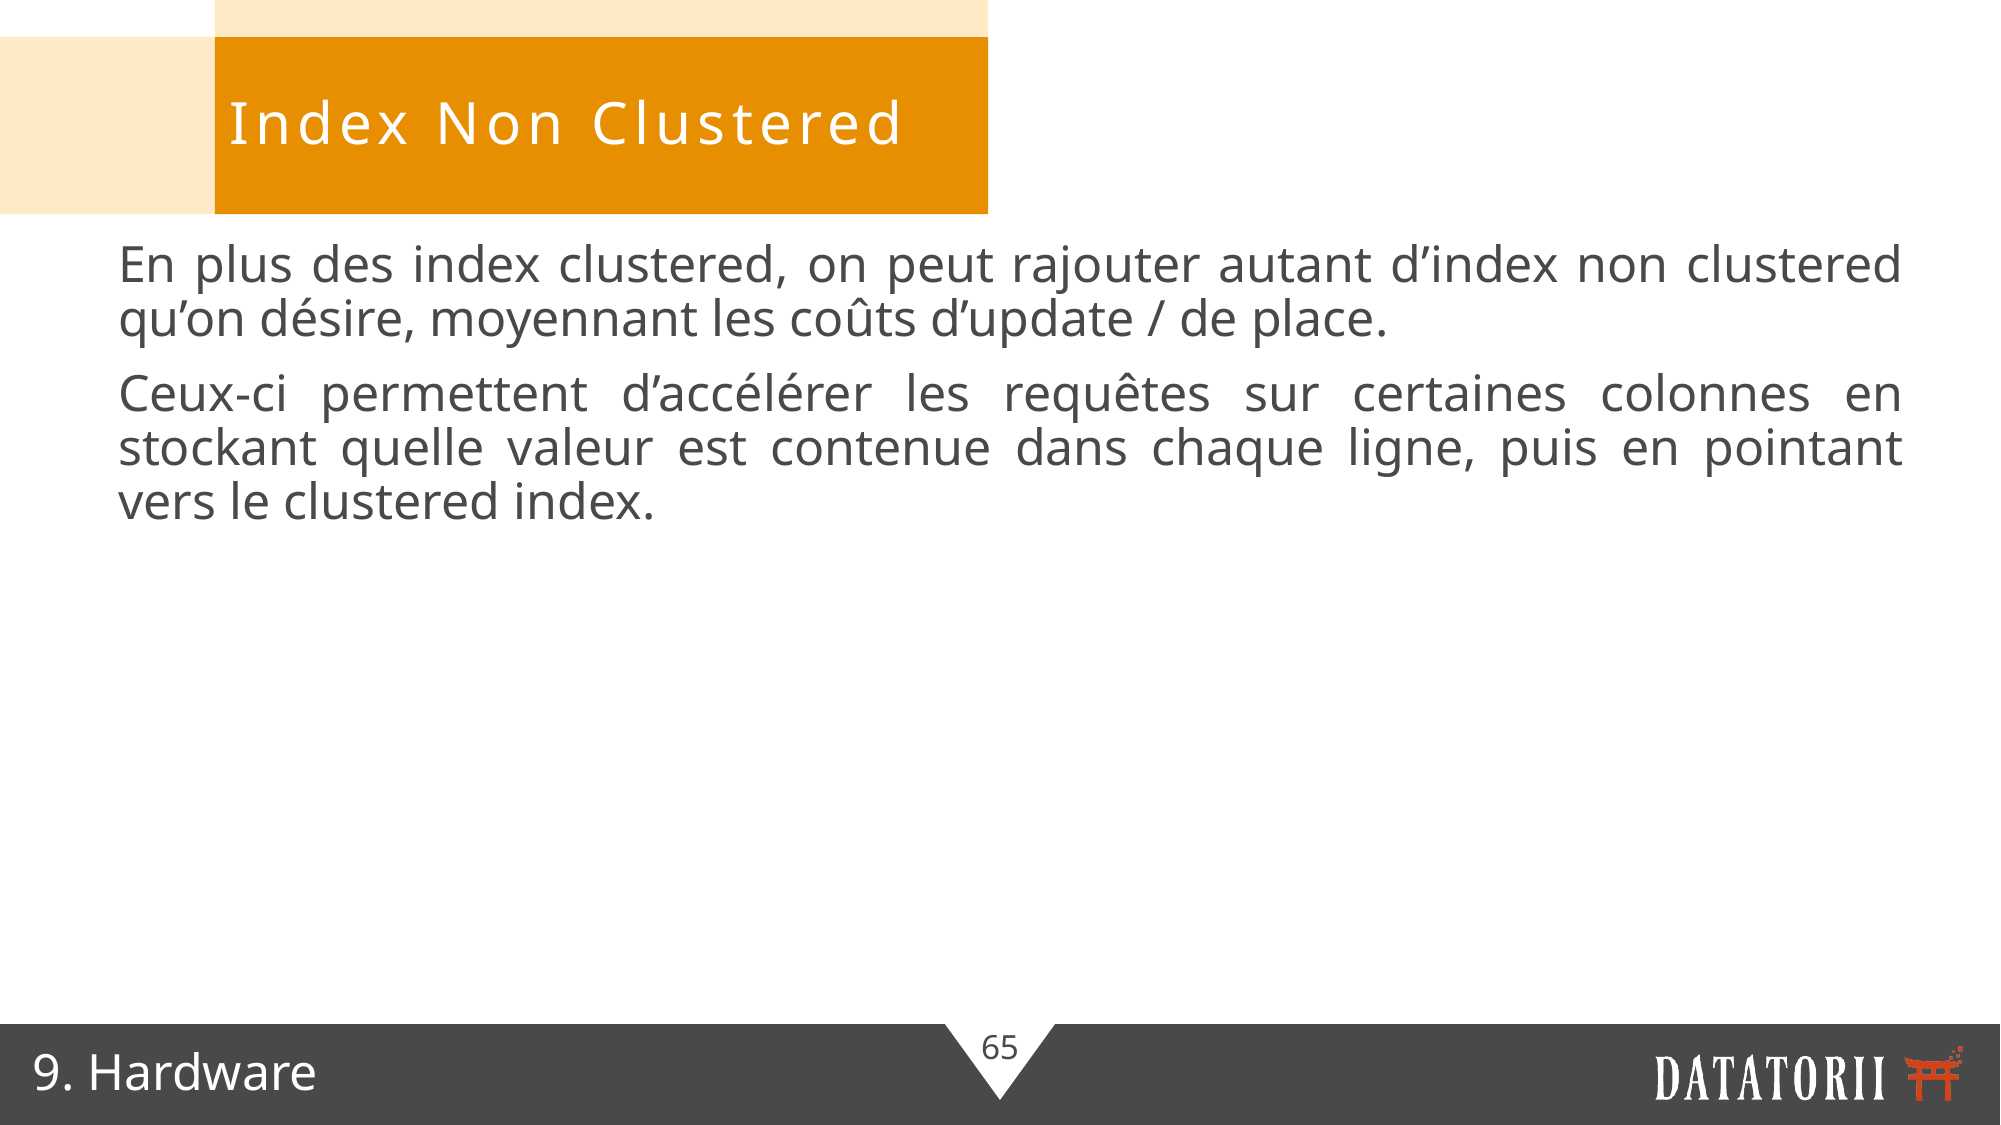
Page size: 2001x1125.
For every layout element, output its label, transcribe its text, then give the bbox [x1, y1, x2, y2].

list Index Non Clustered [214, 36, 989, 215]
list 9. Hardware [0, 1023, 989, 1125]
picture [1648, 1045, 1886, 1105]
list En plus des index clustered, on peut rajouter autant d’index non clustered qu’on désire, moyennant les coûts d’update / de place. Ceux-ci permettent d’accélérer les requêtes sur certaines colonnes en stockant quelle valeur est contenue dans chaque ligne, puis en pointant vers le clustered index. [118, 231, 1905, 992]
picture [1904, 1045, 1964, 1105]
